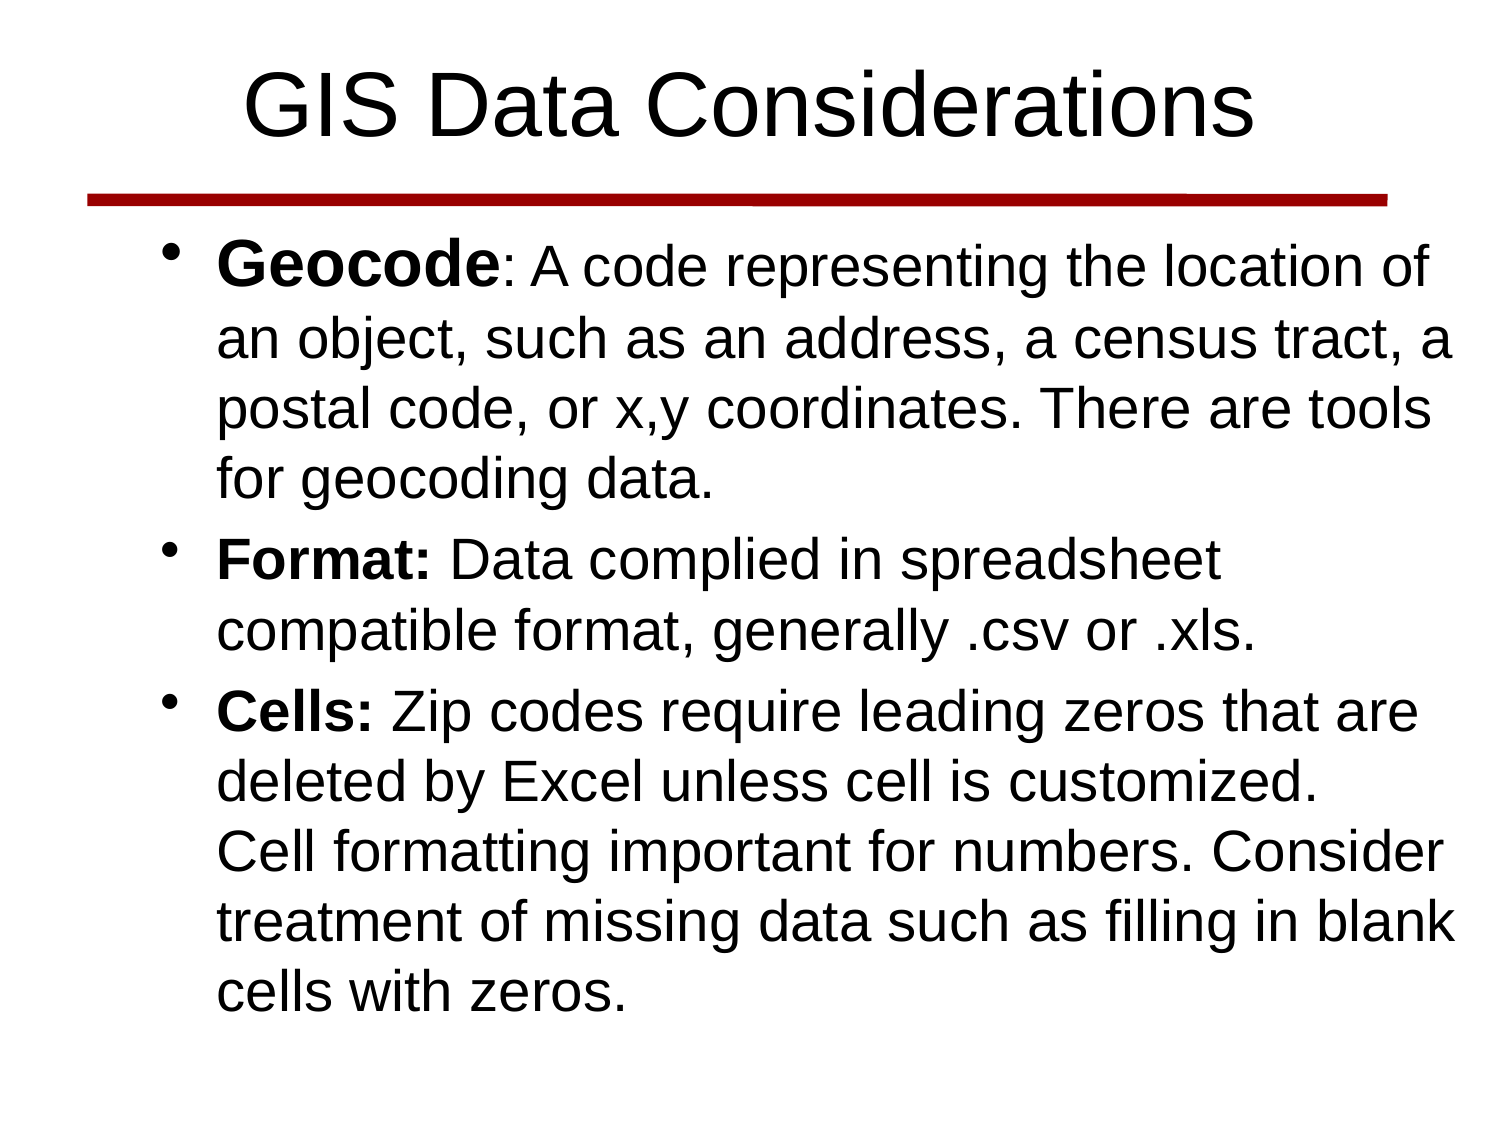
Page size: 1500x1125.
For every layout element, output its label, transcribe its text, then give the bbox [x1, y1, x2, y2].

list Geocode: A code representing the location of an object, such as an address, a census tract, a postal code, or x,y coordinates. There are tools for geocoding data. Format: Data complied in spreadsheet compatible format, generally .csv or .xls. Cells: Zip codes require leading zeros that are deleted by Excel unless cell is customized. Cell formatting important for numbers. Consider treatment of missing data such as filling in blank cells with zeros. (ArcGIS 10 Help Library Fundamentals) [144, 212, 1496, 956]
title GIS Data Considerations [74, 5, 1426, 194]
